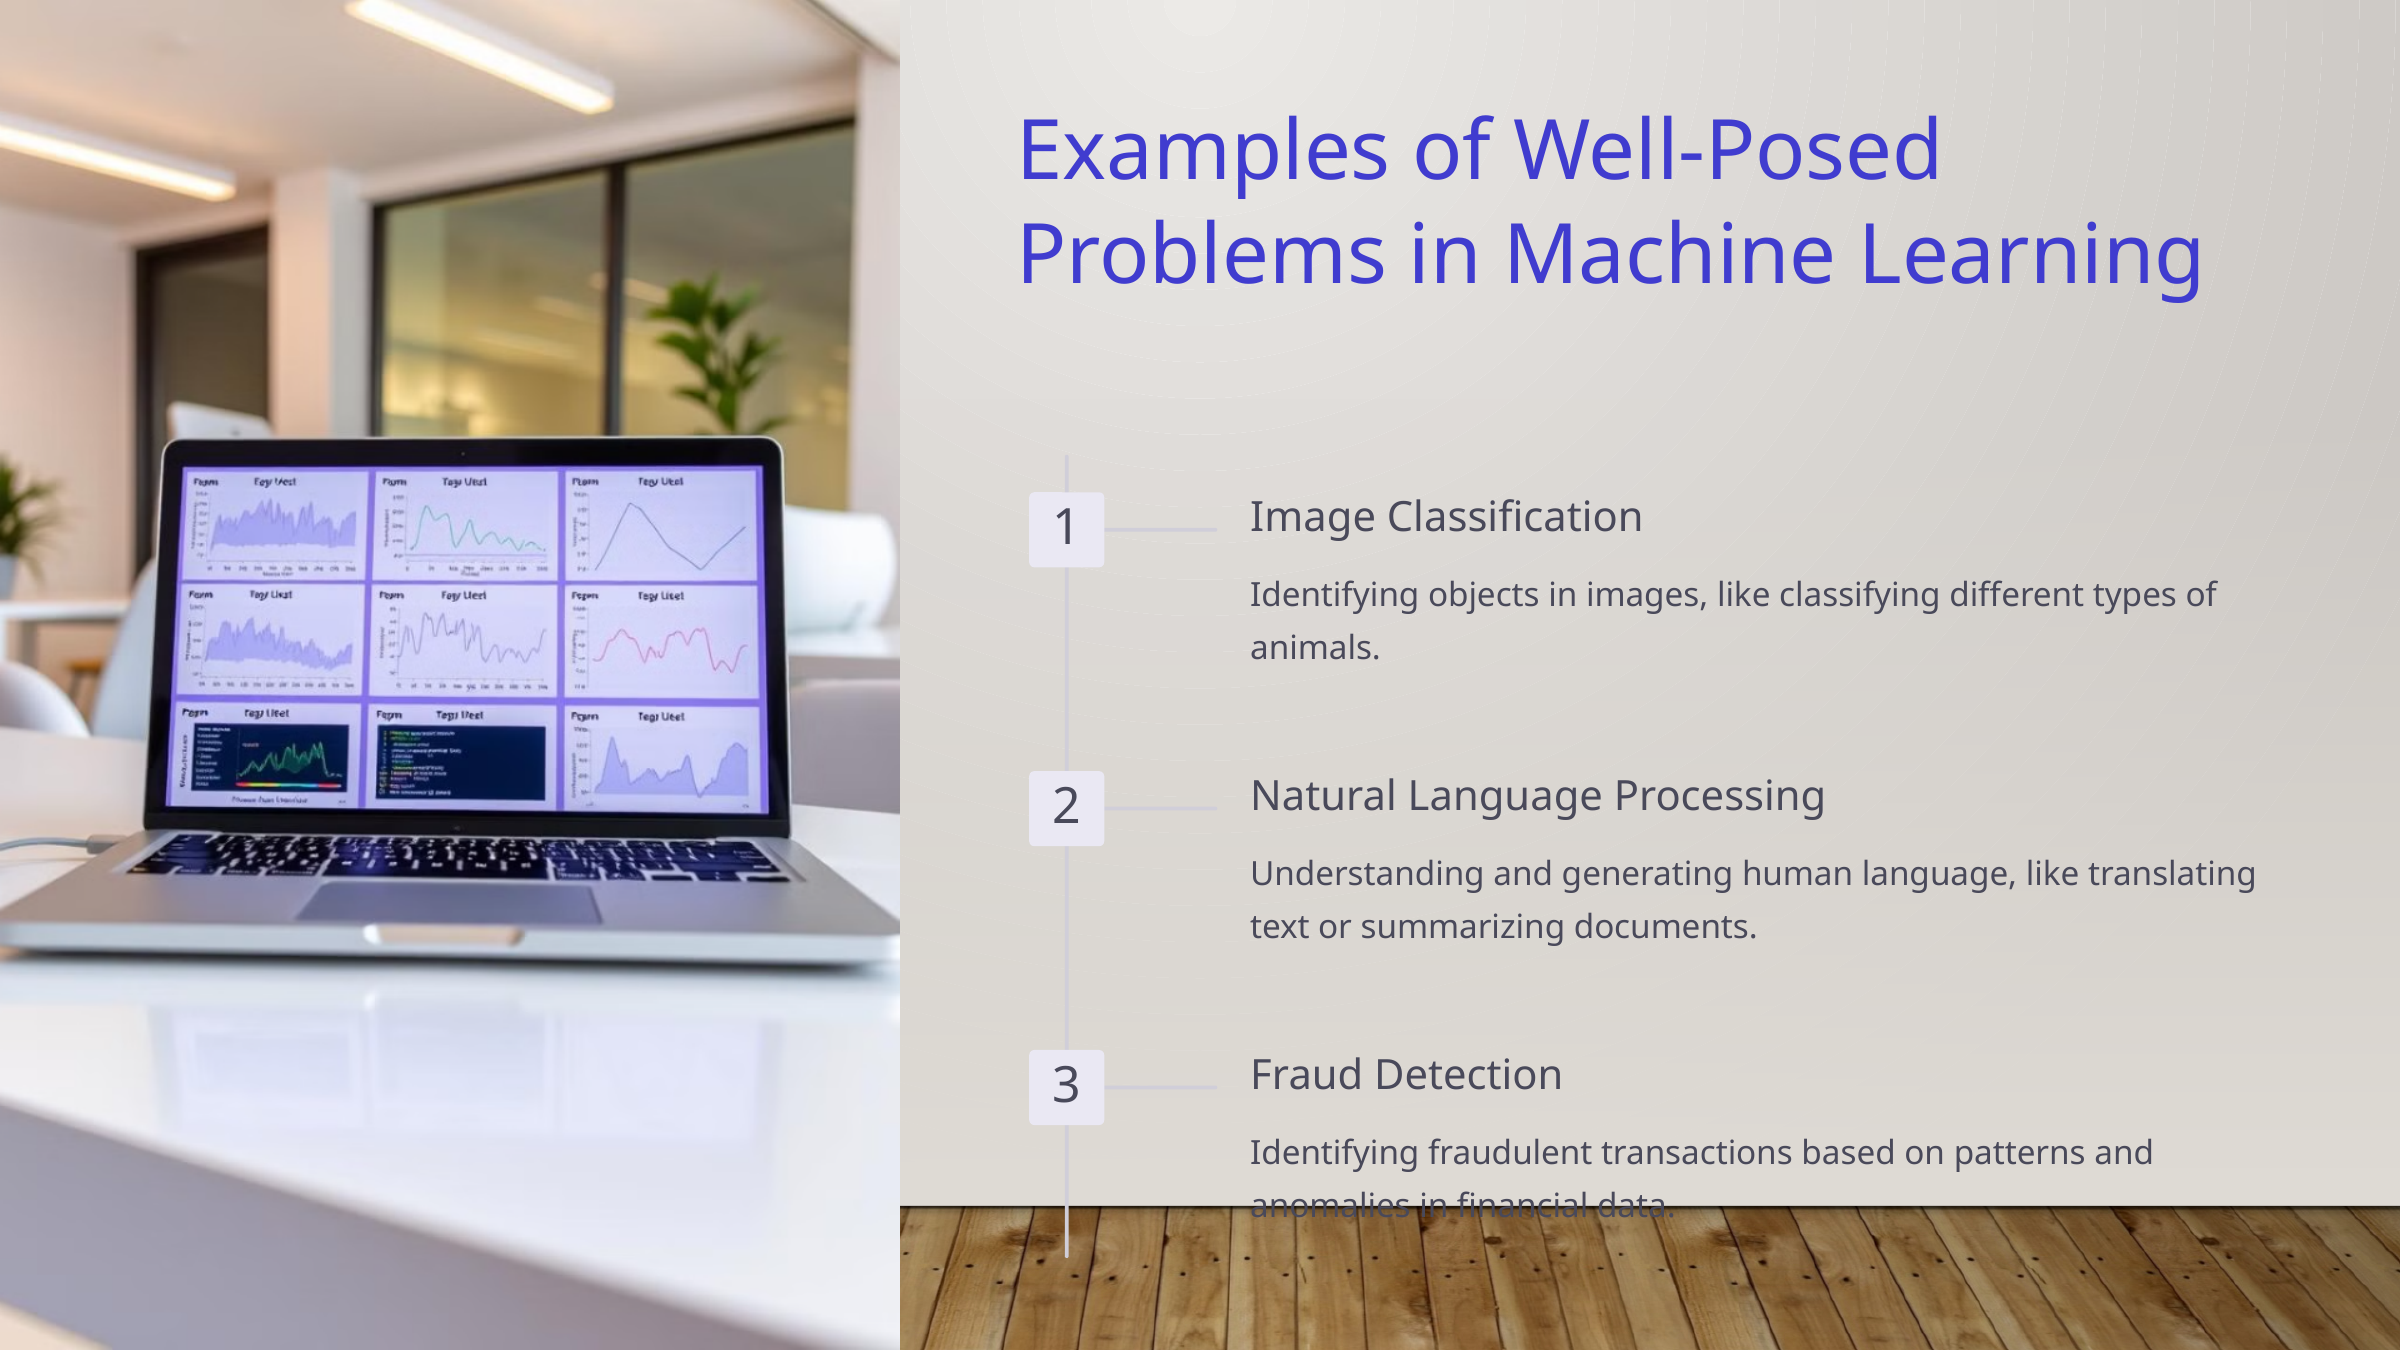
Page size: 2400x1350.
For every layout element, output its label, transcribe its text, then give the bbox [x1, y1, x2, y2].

text_box Image Classification [1250, 488, 1682, 541]
text_box [1029, 1049, 1105, 1126]
picture [0, 0, 2400, 1350]
text_box [1064, 847, 1069, 1049]
text_box Examples of Well-Posed Problems in Machine Learning [1016, 92, 2284, 405]
text_box 1 [1055, 504, 1078, 555]
text_box [1064, 454, 1069, 492]
text_box [1105, 527, 1218, 532]
text_box Identifying fraudulent transactions based on patterns and anomalies in financial data. [1250, 1117, 2284, 1225]
text_box [1029, 771, 1105, 847]
text_box 3 [1051, 1062, 1083, 1113]
text_box [1064, 568, 1069, 771]
text_box Natural Language Processing [1250, 766, 1868, 819]
text_box [1029, 492, 1105, 568]
text_box [1105, 1085, 1218, 1090]
text_box Identifying objects in images, like classifying different types of animals. [1250, 560, 2284, 667]
text_box Fraud Detection [1250, 1045, 1668, 1098]
text_box 2 [1051, 783, 1083, 834]
text_box [1105, 806, 1218, 811]
text_box [1064, 1126, 1069, 1258]
text_box Understanding and generating human language, like translating text or summarizing documents. [1250, 839, 2284, 946]
